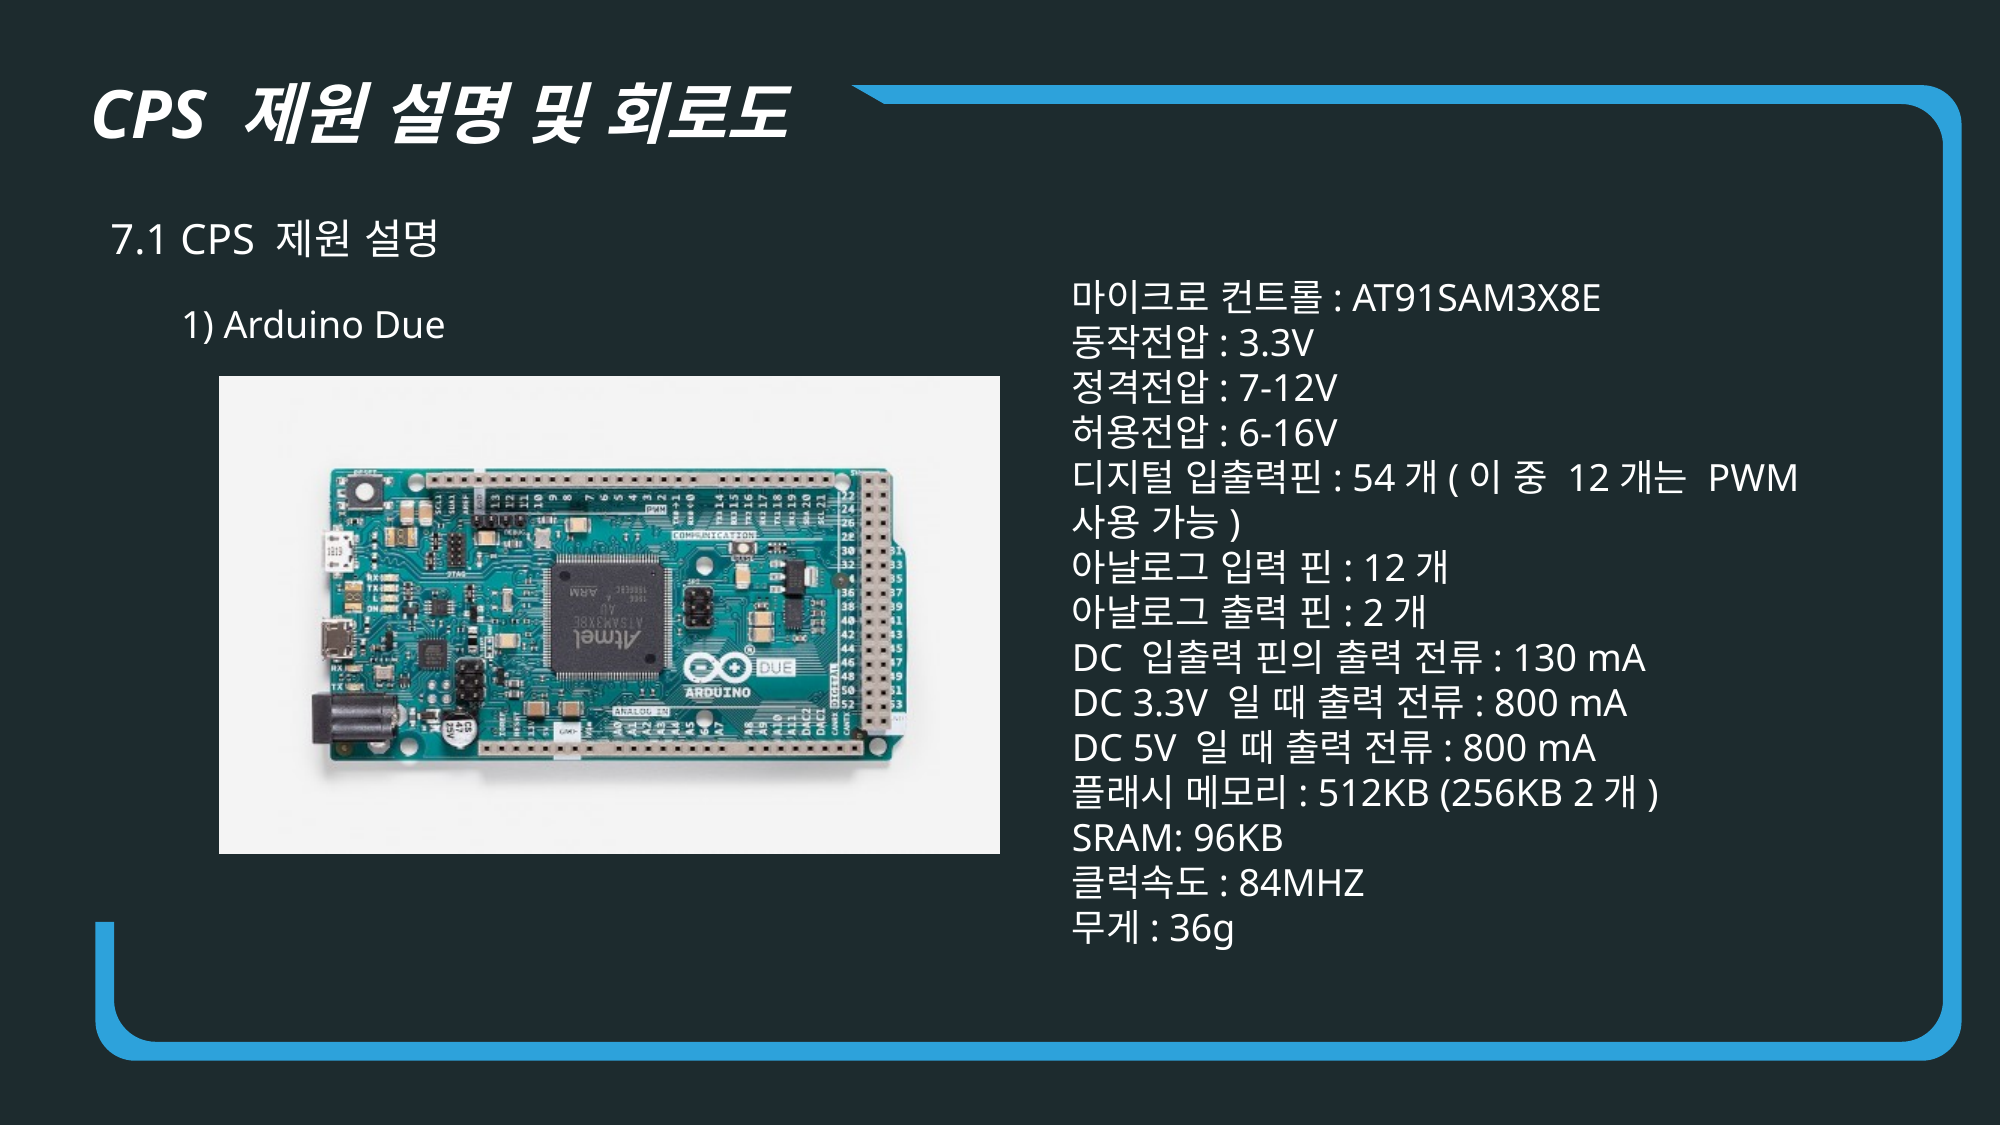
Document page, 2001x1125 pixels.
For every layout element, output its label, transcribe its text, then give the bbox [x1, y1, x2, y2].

text_box 7.1 CPS 제원 설명 [95, 205, 741, 271]
text_box 마이크로 컨트롤: AT91SAM3X8E 동작전압: 3.3V 정격전압: 7-12V 허용전압: 6-16V 디지털 입출력핀: 54개(이 중 12개는 PWM 사용 가능) 아날로그 입력 핀: 12개 아날로그 출력 핀: 2개 DC 입출력 핀의 출력 전류: 130 mA DC 3.3V 일 때 출력 전류: 800 mA DC 5V 일 때 출력 전류: 800 mA 플래시 메모리: 512KB (256KB 2개) SRAM: 96KB 클럭속도: 84MHZ 무게: 36g [1057, 266, 1838, 957]
text_box [94, 84, 1963, 1062]
text_box 1) Arduino Due [166, 271, 1057, 354]
picture [219, 376, 1000, 854]
text_box CPS 제원 설명 및 회로도 [38, 24, 841, 160]
